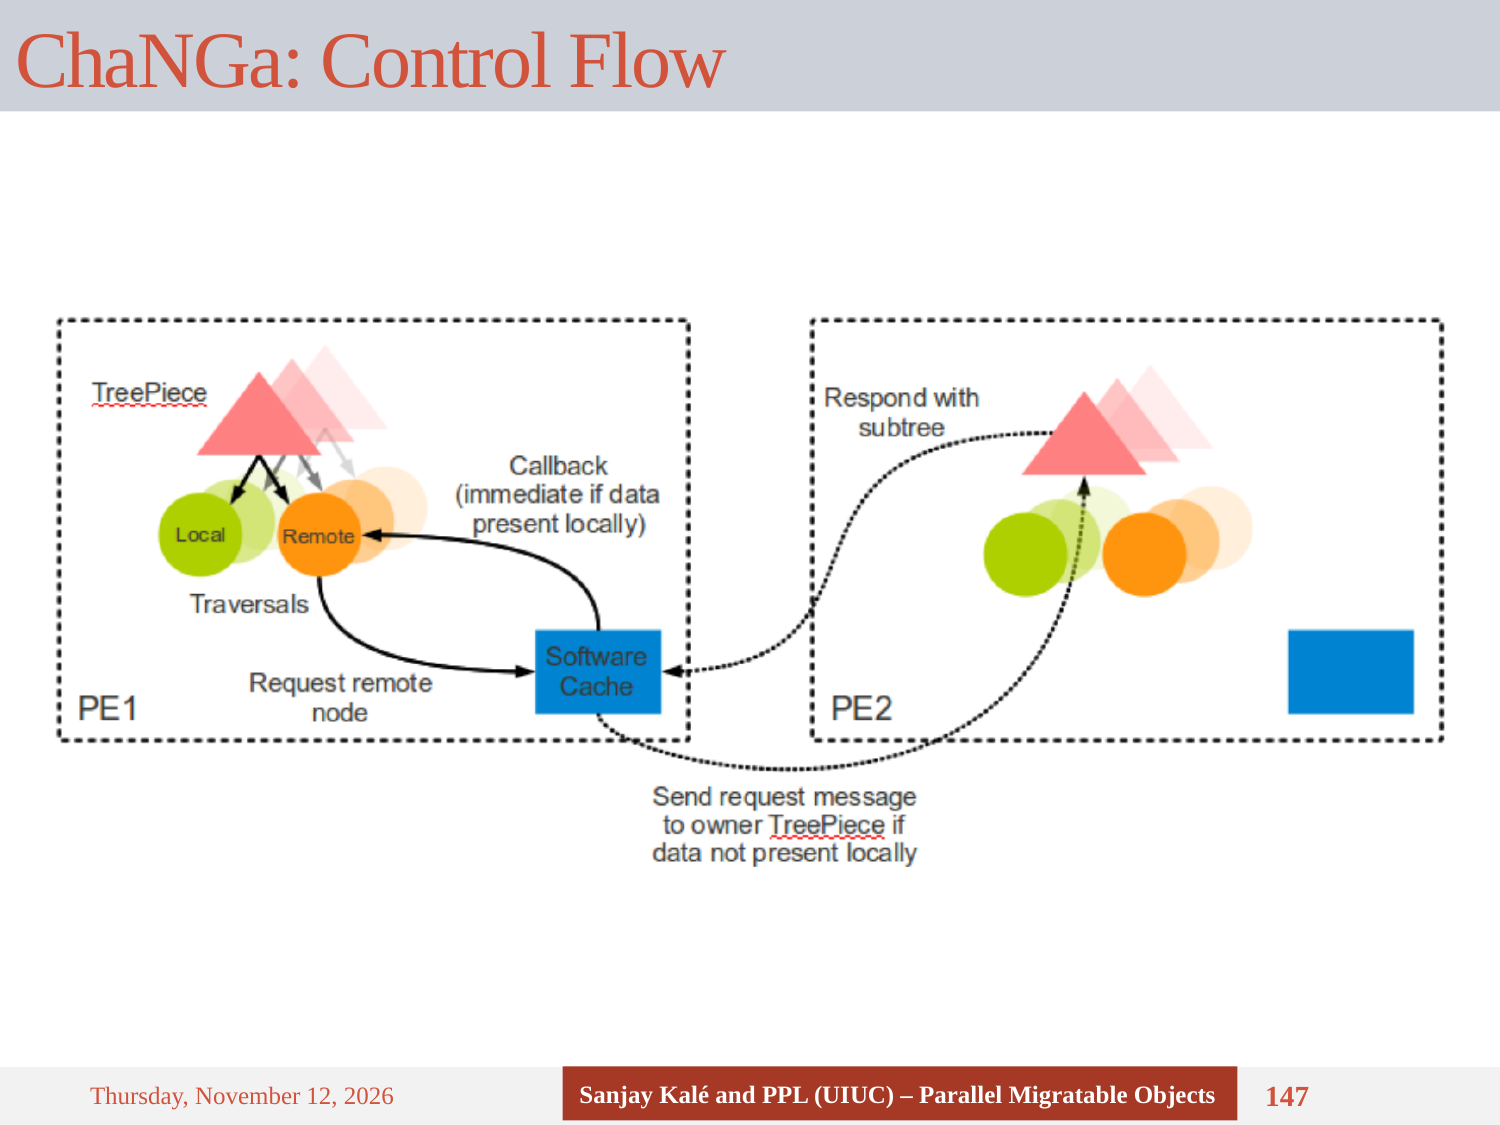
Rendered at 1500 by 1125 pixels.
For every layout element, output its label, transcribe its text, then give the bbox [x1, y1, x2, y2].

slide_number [75, 1067, 550, 1122]
slide_number 147 [1250, 1067, 1425, 1122]
title ChaNGa: Control Flow [0, 0, 1500, 112]
footer Sanjay Kalé and PPL (UIUC) – Parallel Migratable Objects [562, 1066, 1238, 1121]
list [35, 139, 1462, 1047]
